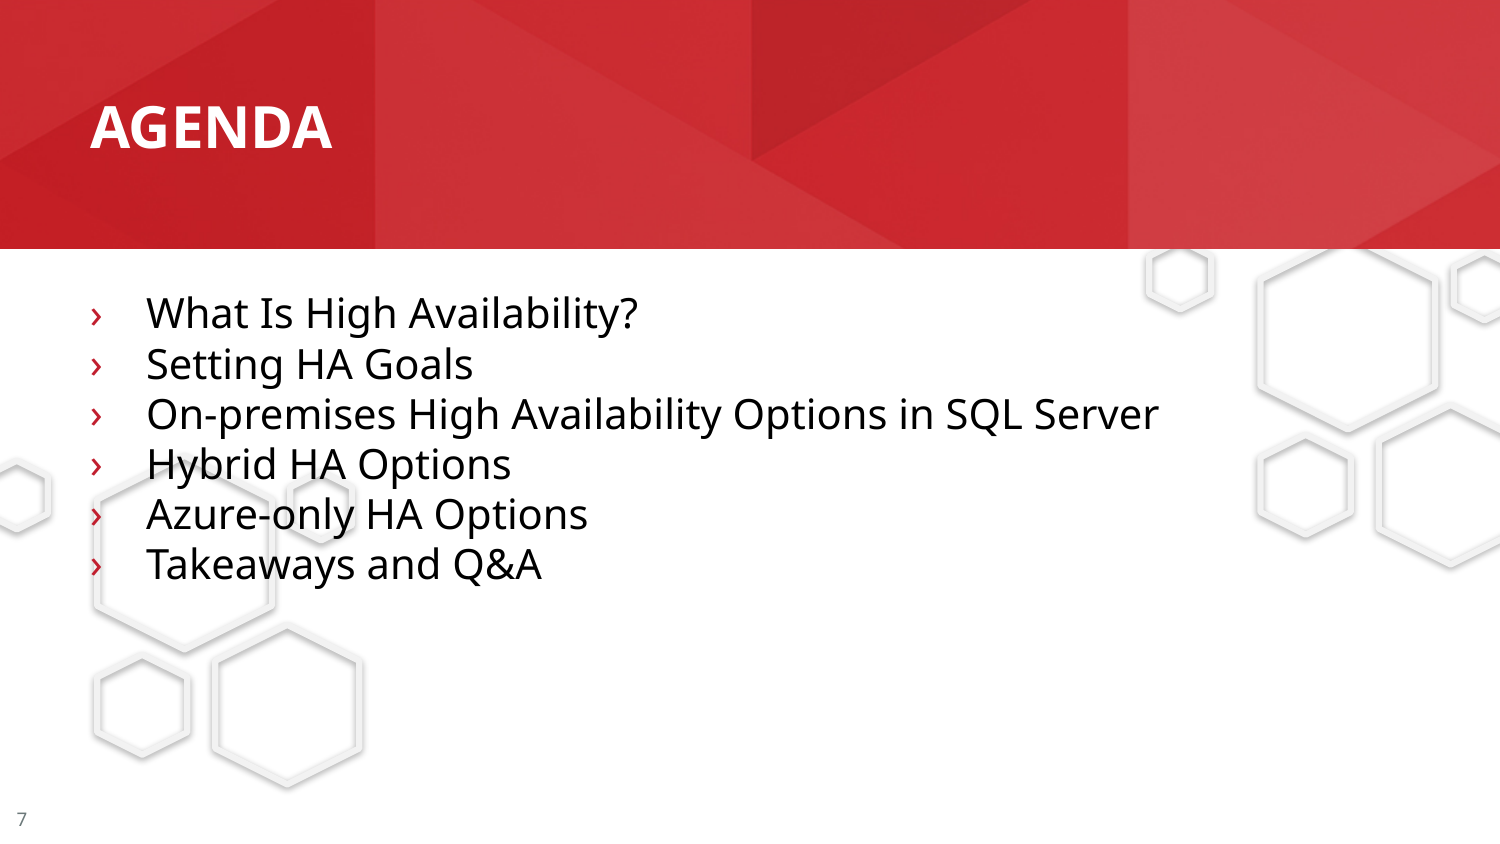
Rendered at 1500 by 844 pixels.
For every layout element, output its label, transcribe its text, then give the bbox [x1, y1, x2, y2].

slide_number 7 [1, 798, 101, 844]
picture [0, 0, 1500, 249]
title agenda [75, 38, 1425, 212]
list What Is High Availability? Setting HA Goals On-premises High Availability Options in SQL Server Hybrid HA Options Azure-only HA Options Takeaways and Q&A [75, 279, 1334, 800]
